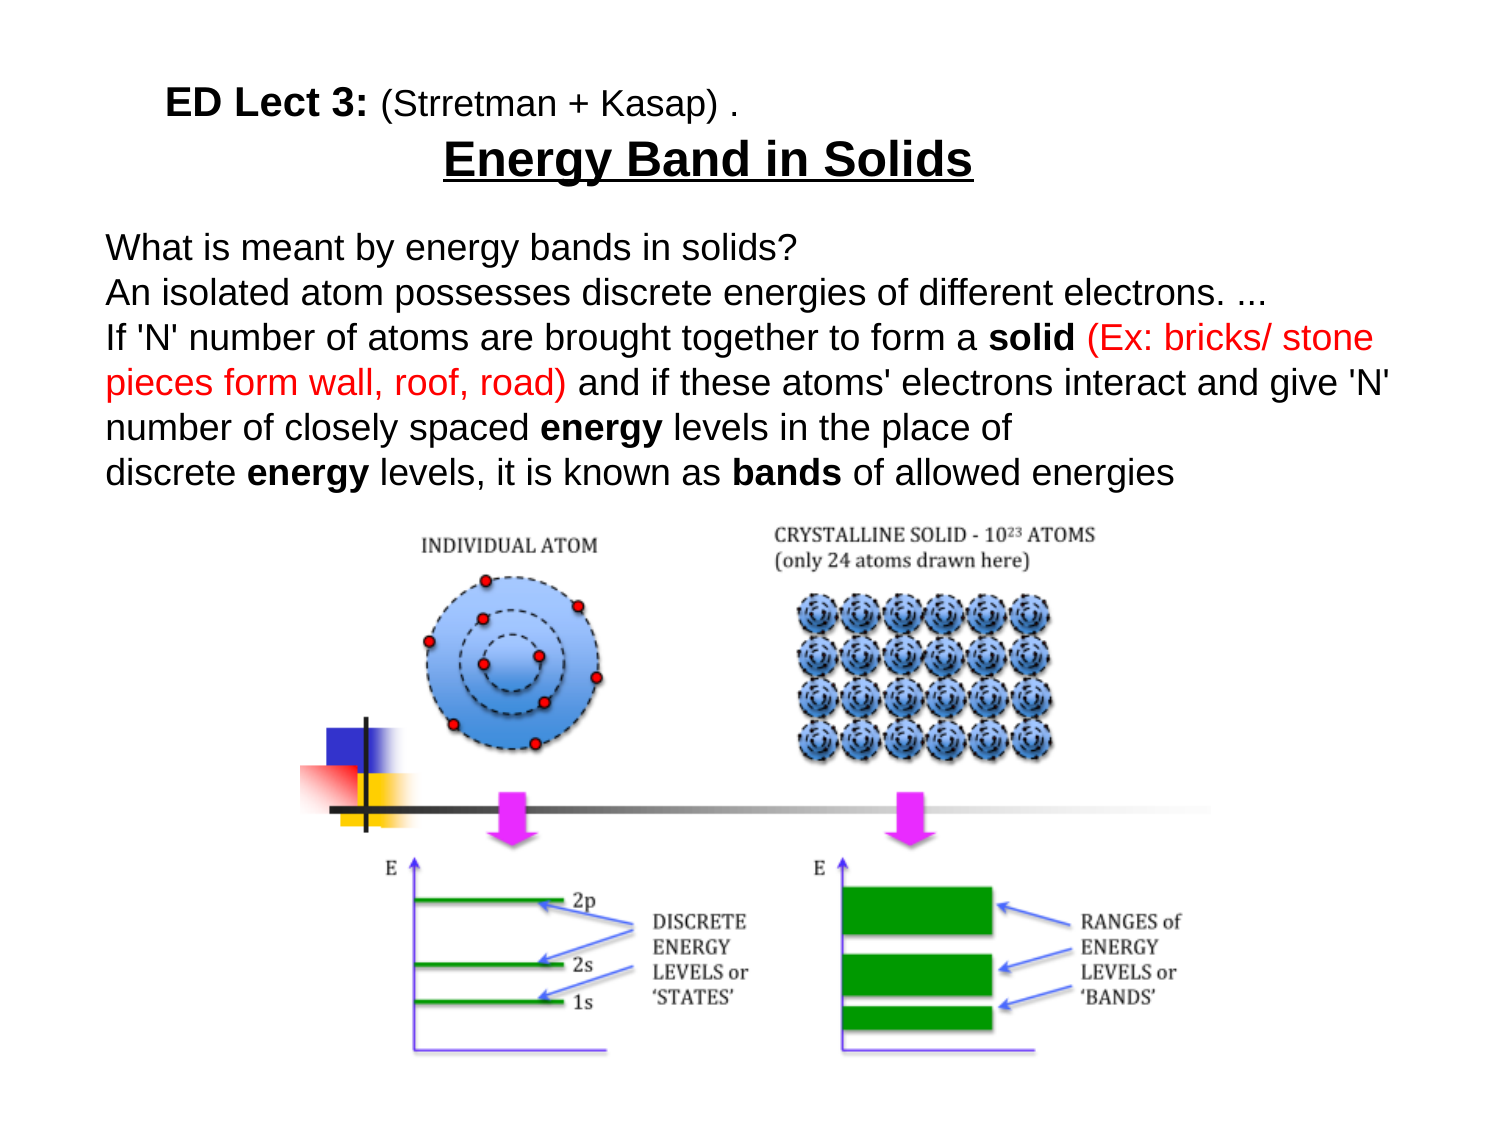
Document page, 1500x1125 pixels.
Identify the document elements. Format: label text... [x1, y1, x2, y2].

text_box Energy Band in Solids [417, 118, 1000, 194]
text_box What is meant by energy bands in solids? An isolated atom possesses discrete energies of different electrons. ... If 'N' number of atoms are brought together to form a solid (Ex: bricks/ stone pieces form wall, roof, road) and if these atoms' electrons interact and give 'N' number of closely spaced energy levels in the place of discrete energy levels, it is known as bands of allowed energies [90, 215, 1410, 501]
text_box ED Lect 3: (Strretman + Kasap) . [150, 67, 788, 133]
picture [299, 503, 1212, 1070]
